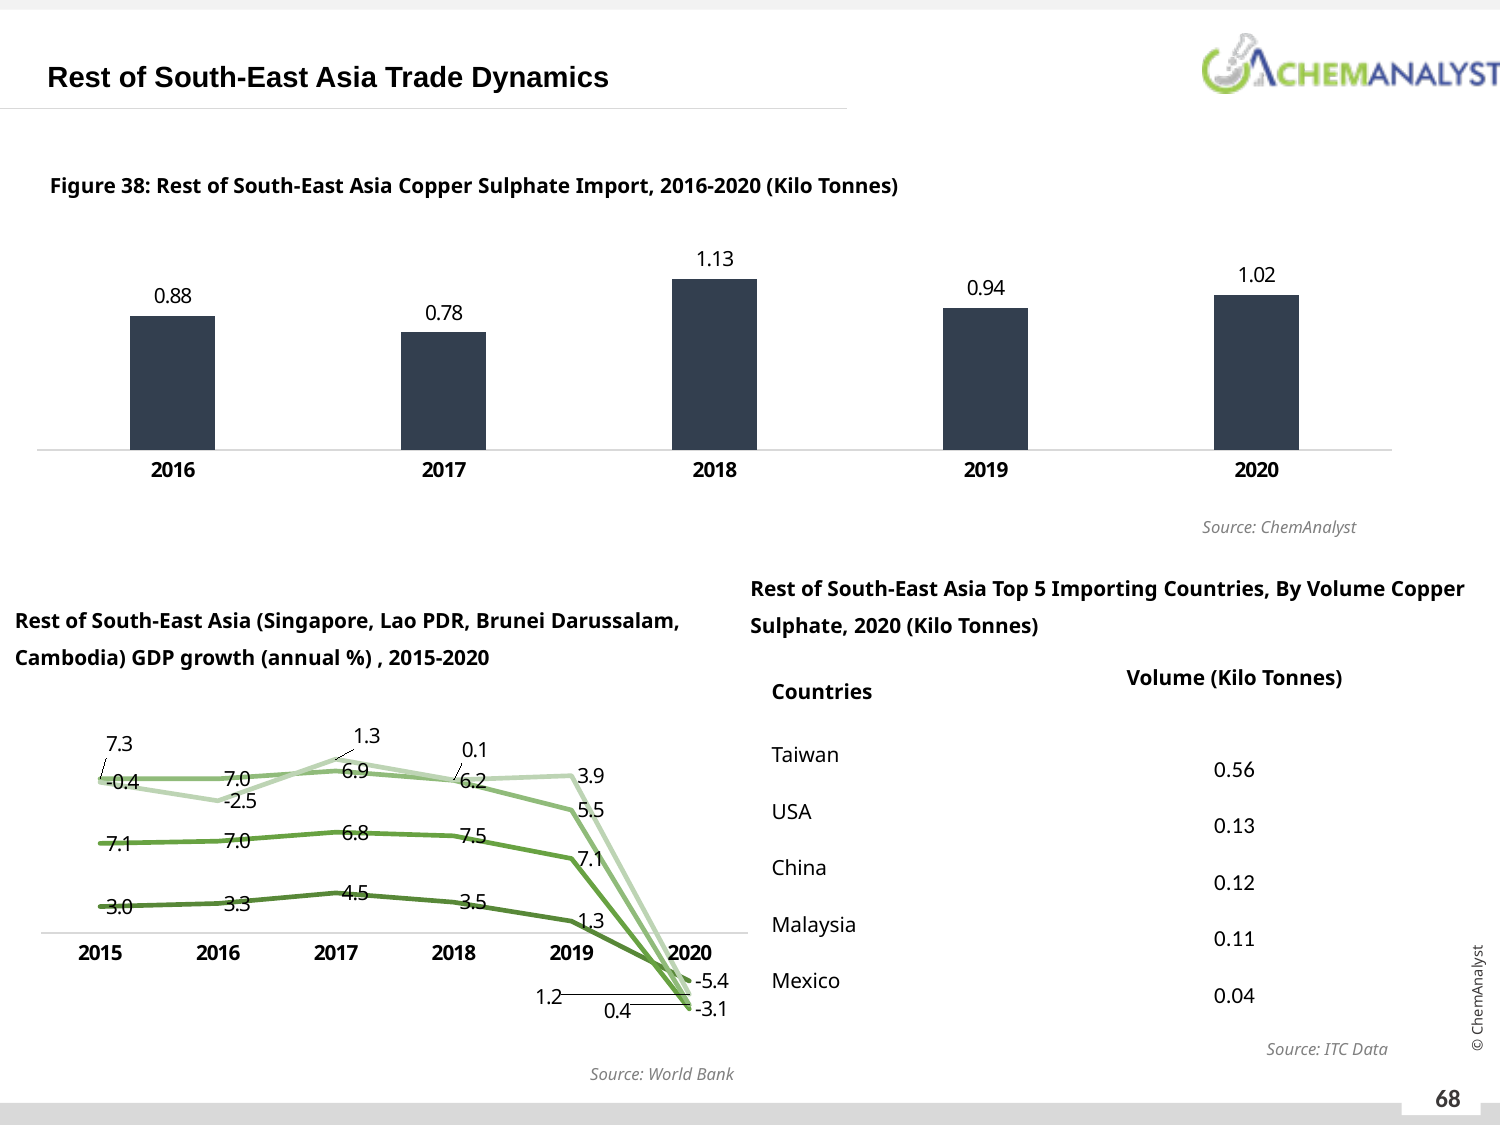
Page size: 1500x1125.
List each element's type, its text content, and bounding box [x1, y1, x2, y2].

text_box Source: World Bank [364, 1056, 749, 1091]
table_cell Mexico [760, 953, 1076, 1009]
text_box Rest of South-East Asia Top 5 Importing Countries, By Volume Copper Sulphate, 2020 (Kilo Tonnes) [735, 555, 1483, 683]
table_cell 0.13 [1076, 783, 1393, 839]
text_box Source: ITC Data [985, 1031, 1403, 1067]
text_box Rest of South-East Asia (Singapore, Lao PDR, Brunei Darussalam, Cambodia) GDP growth (annual %) , 2015-2020 [0, 587, 735, 678]
table_cell 0.11 [1076, 896, 1393, 953]
table_cell Taiwan [760, 726, 1076, 783]
text_box Source: ChemAnalyst [1009, 530, 1372, 544]
table_cell 0.04 [1076, 953, 1393, 1009]
chart [40, 711, 750, 1051]
table_cell 0.56 [1076, 726, 1393, 783]
table_header Volume (Kilo Tonnes) [1076, 656, 1393, 726]
table_cell China [760, 839, 1076, 896]
text_box Figure 38: Rest of South-East Asia Copper Sulphate Import, 2016-2020 (Kilo Tonnes) [35, 152, 1359, 205]
picture [1202, 33, 1500, 94]
table_cell 0.12 [1076, 839, 1393, 896]
table_cell Malaysia [760, 896, 1076, 953]
text_box Rest of South-East Asia Trade Dynamics [32, 50, 1496, 101]
table_header Countries [760, 656, 1076, 726]
chart [36, 217, 1393, 530]
table_cell USA [760, 783, 1076, 839]
